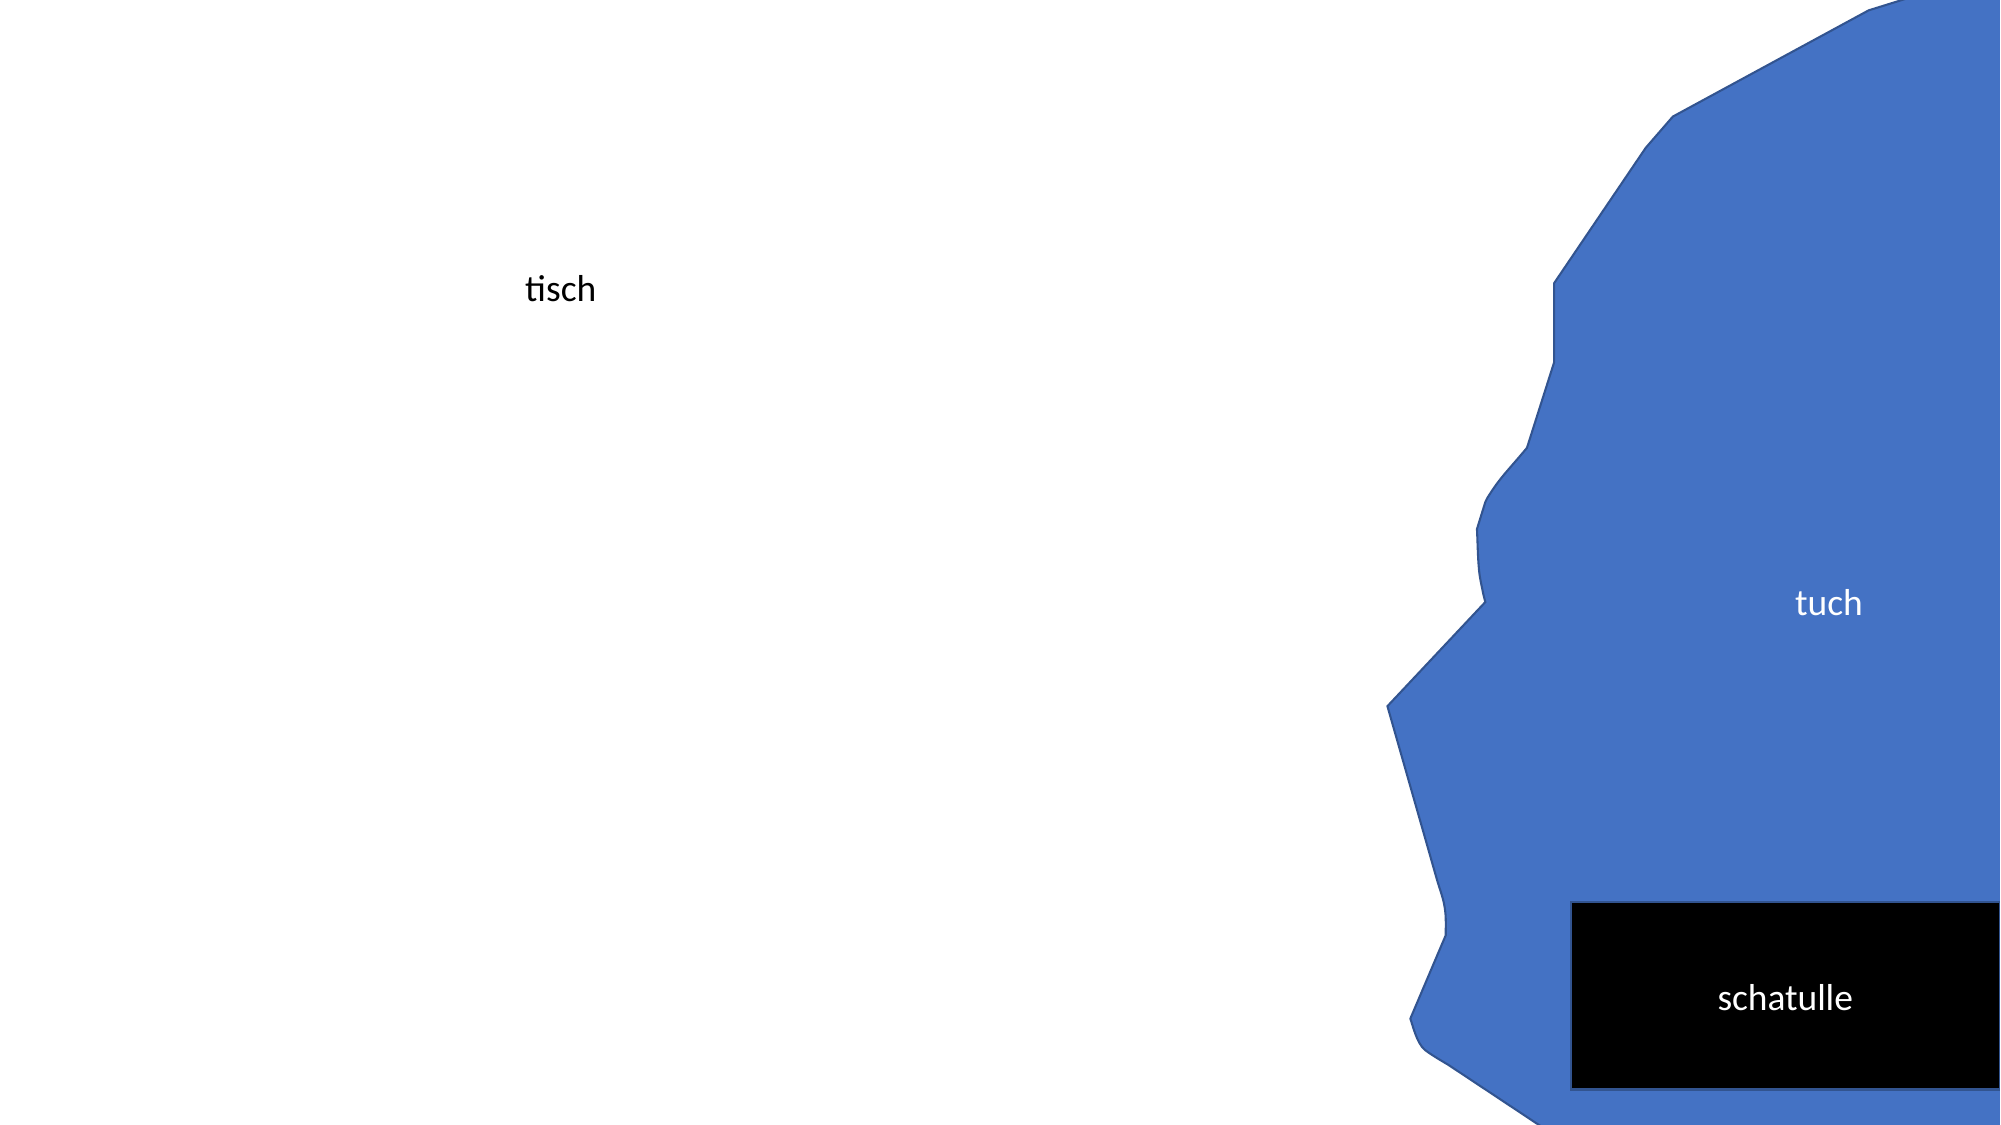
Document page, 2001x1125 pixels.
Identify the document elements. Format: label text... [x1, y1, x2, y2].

text_box schatulle [1570, 901, 2000, 1091]
text_box tuch [1386, 0, 2000, 1125]
text_box tisch [510, 256, 700, 316]
